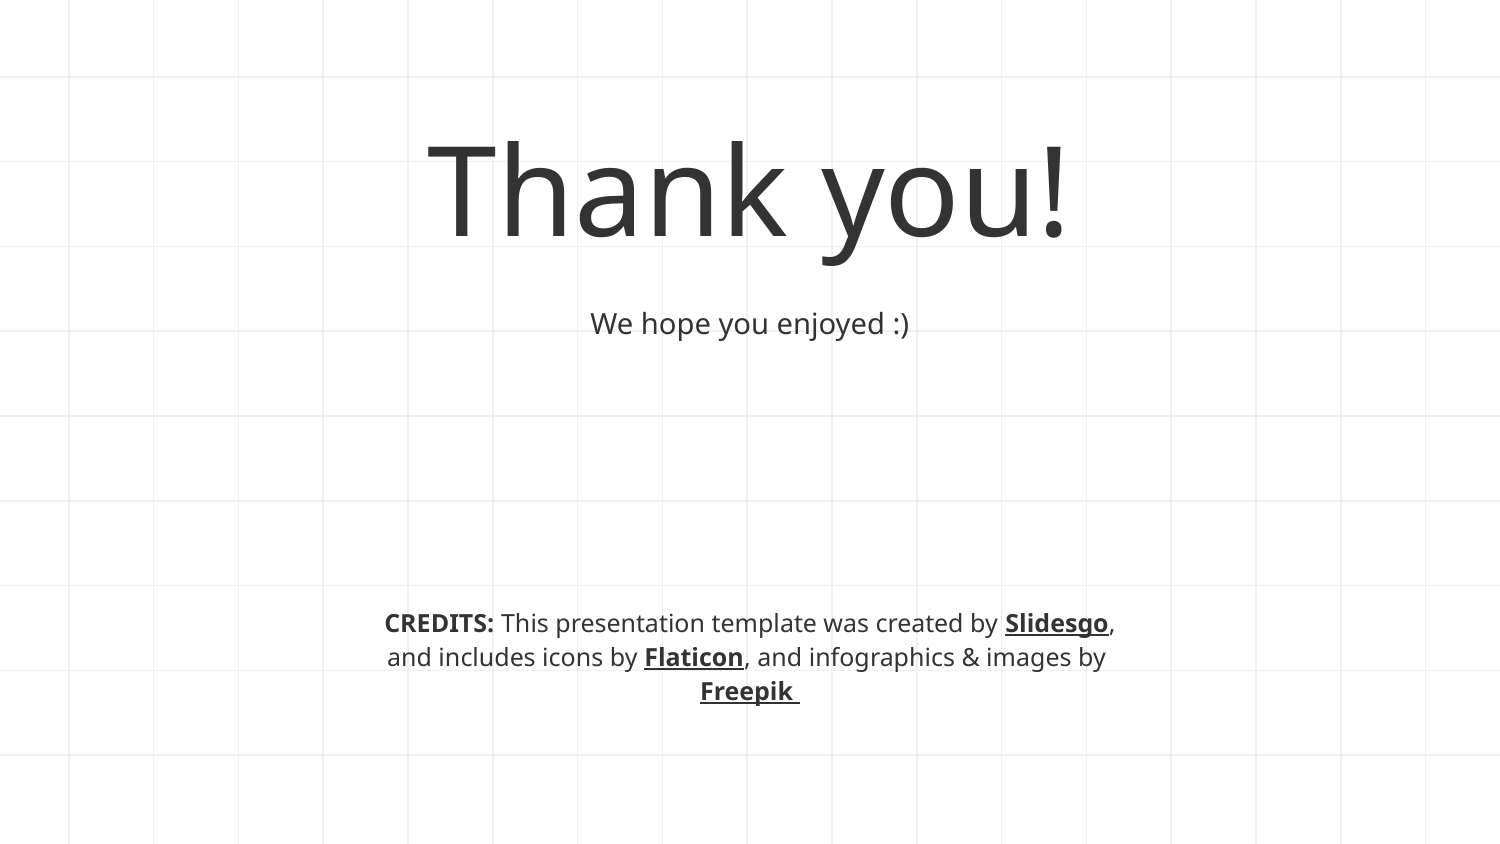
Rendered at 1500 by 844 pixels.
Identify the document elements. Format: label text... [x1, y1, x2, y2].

subtitle We hope you enjoyed :) [385, 284, 1115, 476]
title Thank you! [385, 111, 1115, 277]
